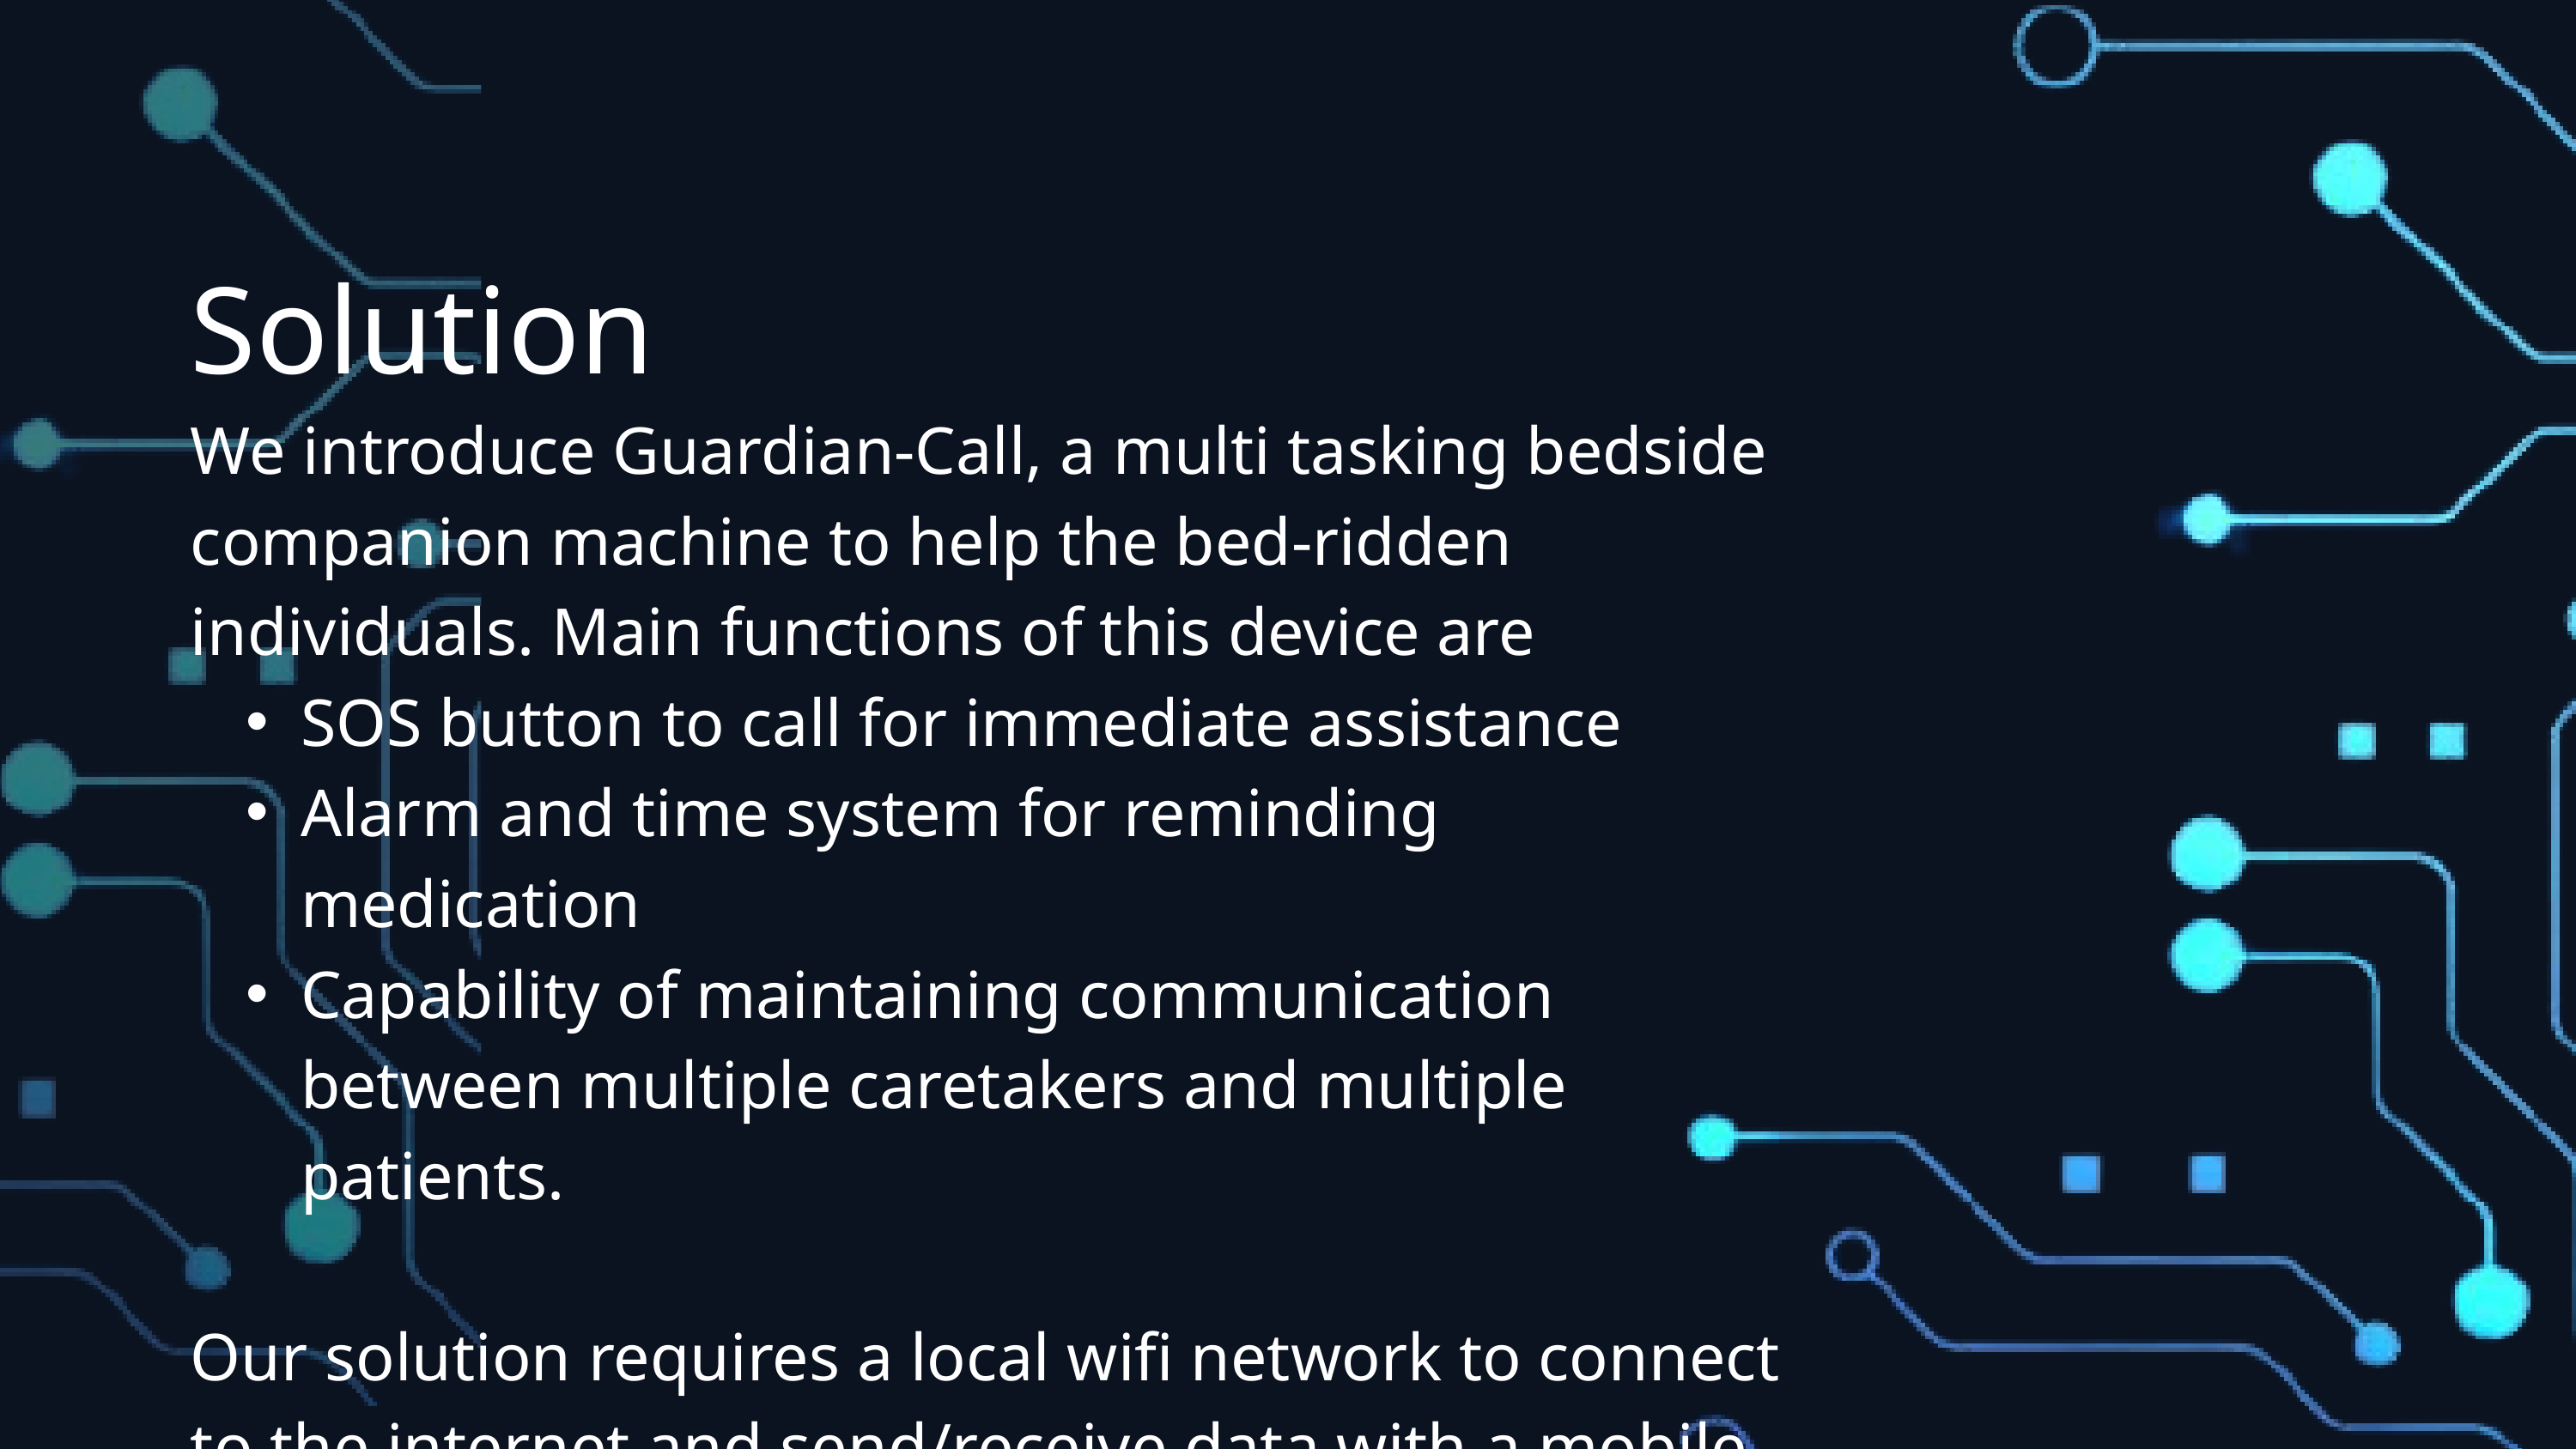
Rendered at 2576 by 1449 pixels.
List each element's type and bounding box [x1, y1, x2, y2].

text_box [0, 0, 2576, 1449]
